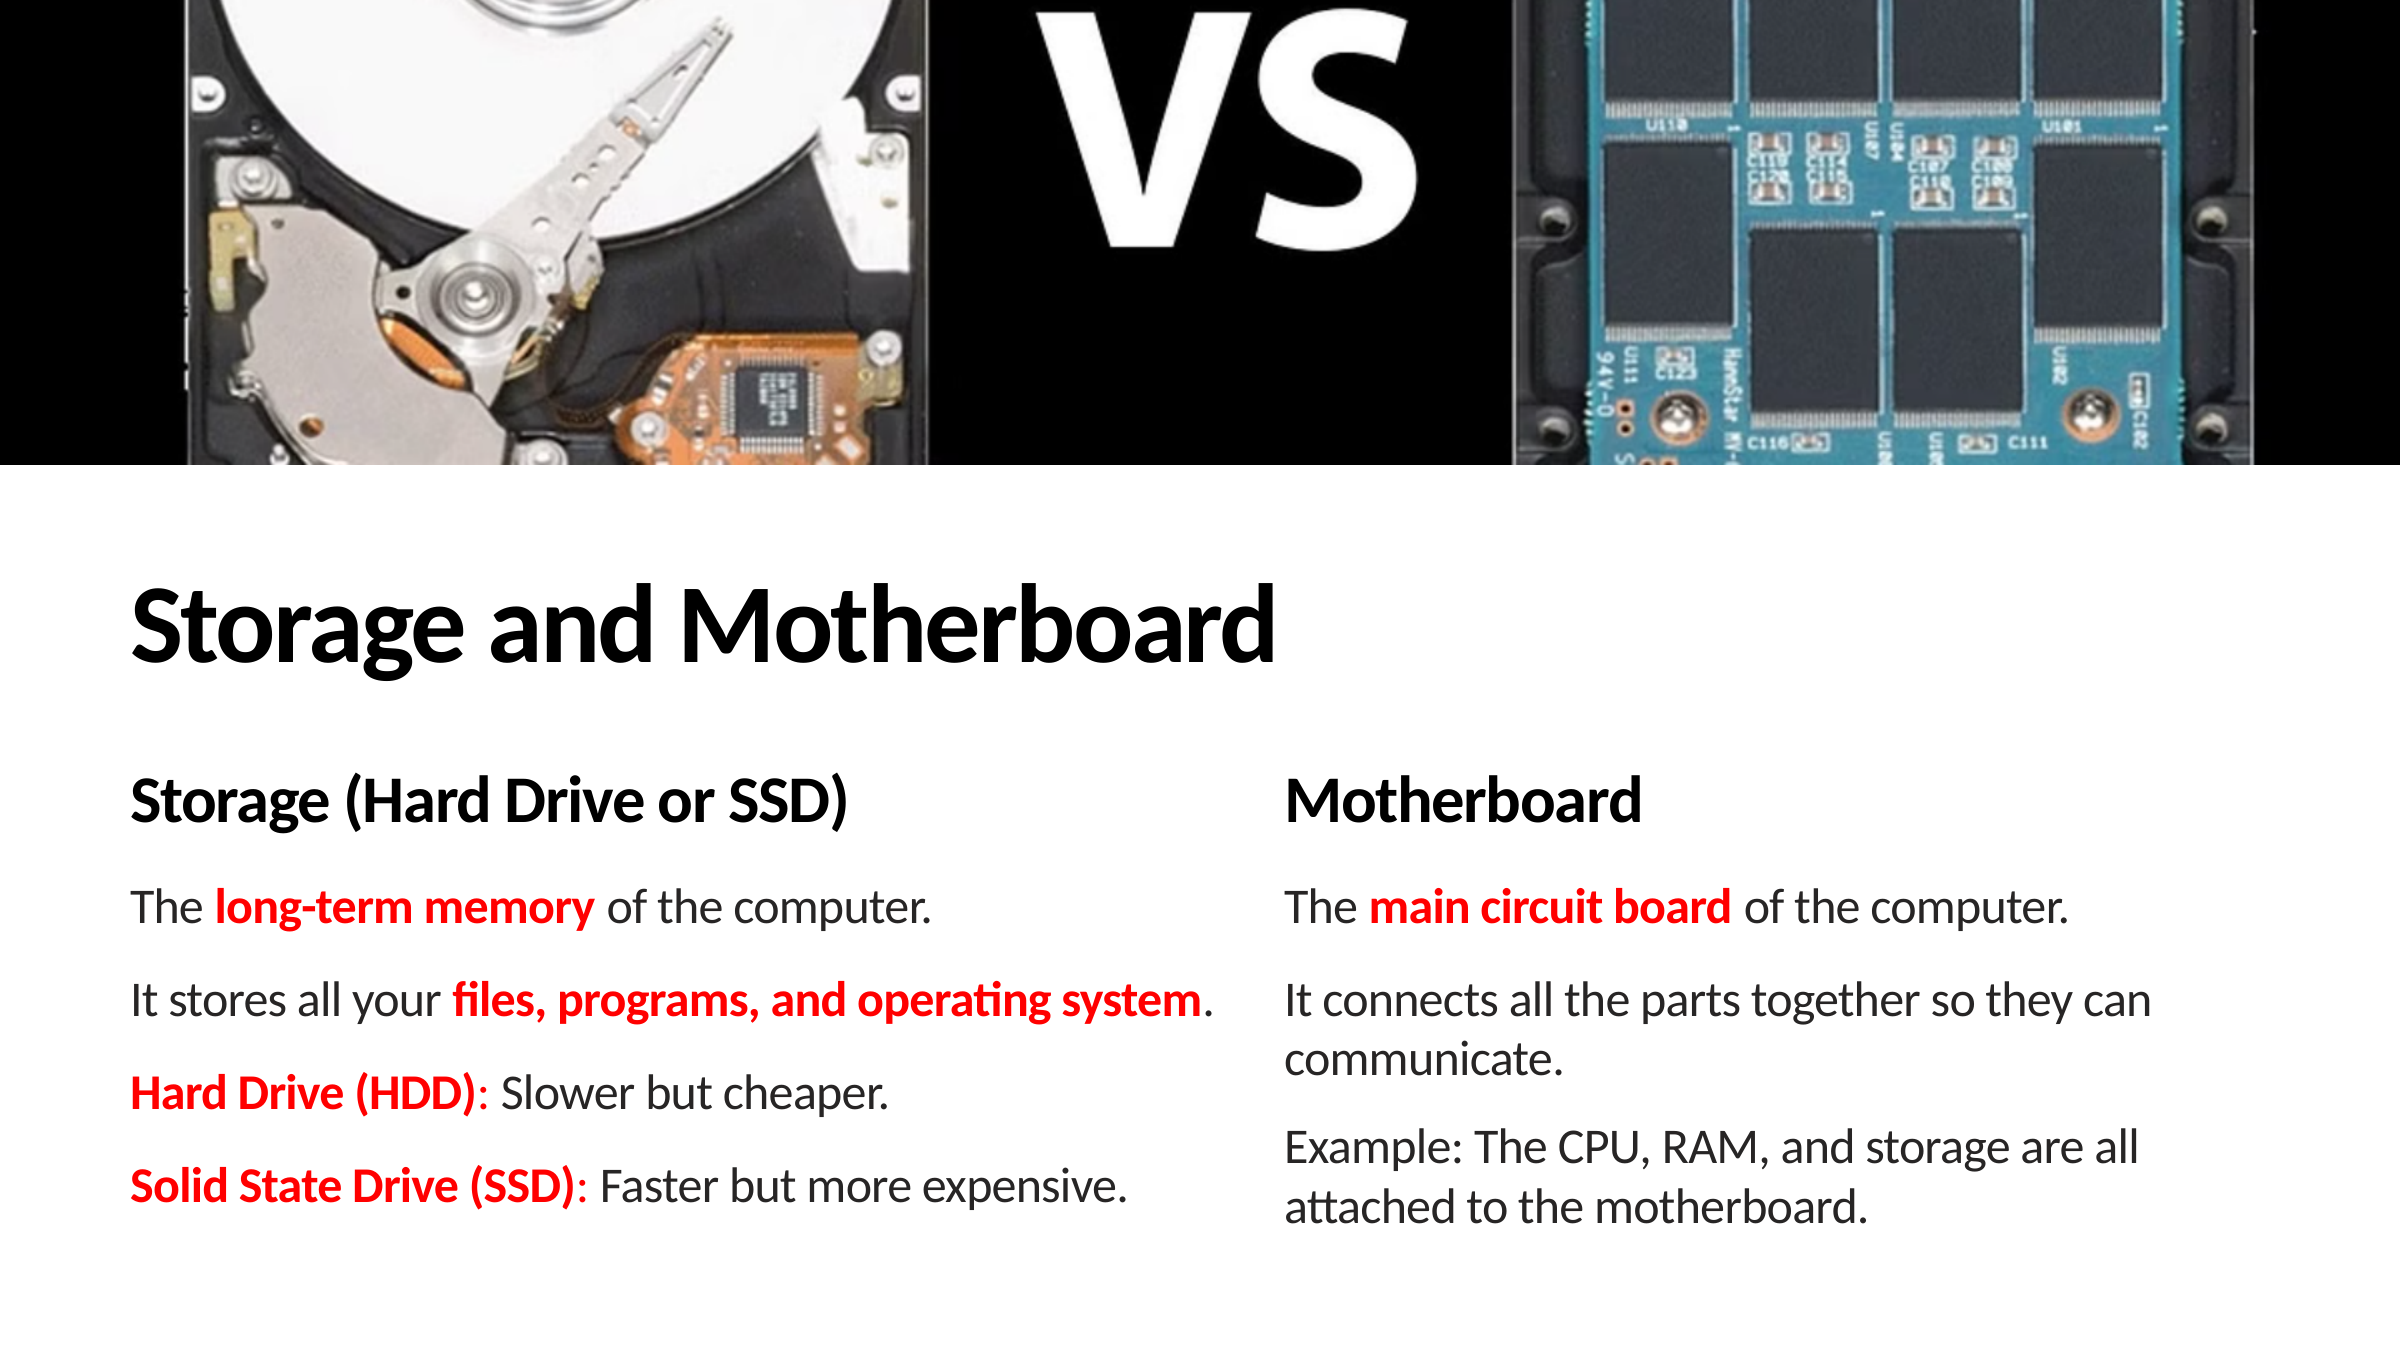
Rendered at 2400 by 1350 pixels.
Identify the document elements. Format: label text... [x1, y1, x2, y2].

text_box The main circuit board of the computer. [1284, 873, 2309, 934]
text_box Storage (Hard Drive or SSD) [130, 778, 722, 837]
text_box Motherboard [1284, 778, 1750, 837]
text_box It connects all the parts together so they can communicate. [1284, 966, 2309, 1027]
picture [0, 0, 2400, 466]
text_box Solid State Drive (SSD): Faster but more expensive. [130, 1152, 1155, 1213]
text_box It stores all your files, programs, and operating system. [130, 966, 1155, 1027]
text_box Hard Drive (HDD): Slower but cheaper. [130, 1059, 1155, 1120]
text_box Storage and Motherboard [130, 569, 1232, 686]
text_box Example: The CPU, RAM, and storage are all attached to the motherboard. [1284, 1114, 2309, 1234]
text_box The long-term memory of the computer. [130, 873, 1155, 934]
